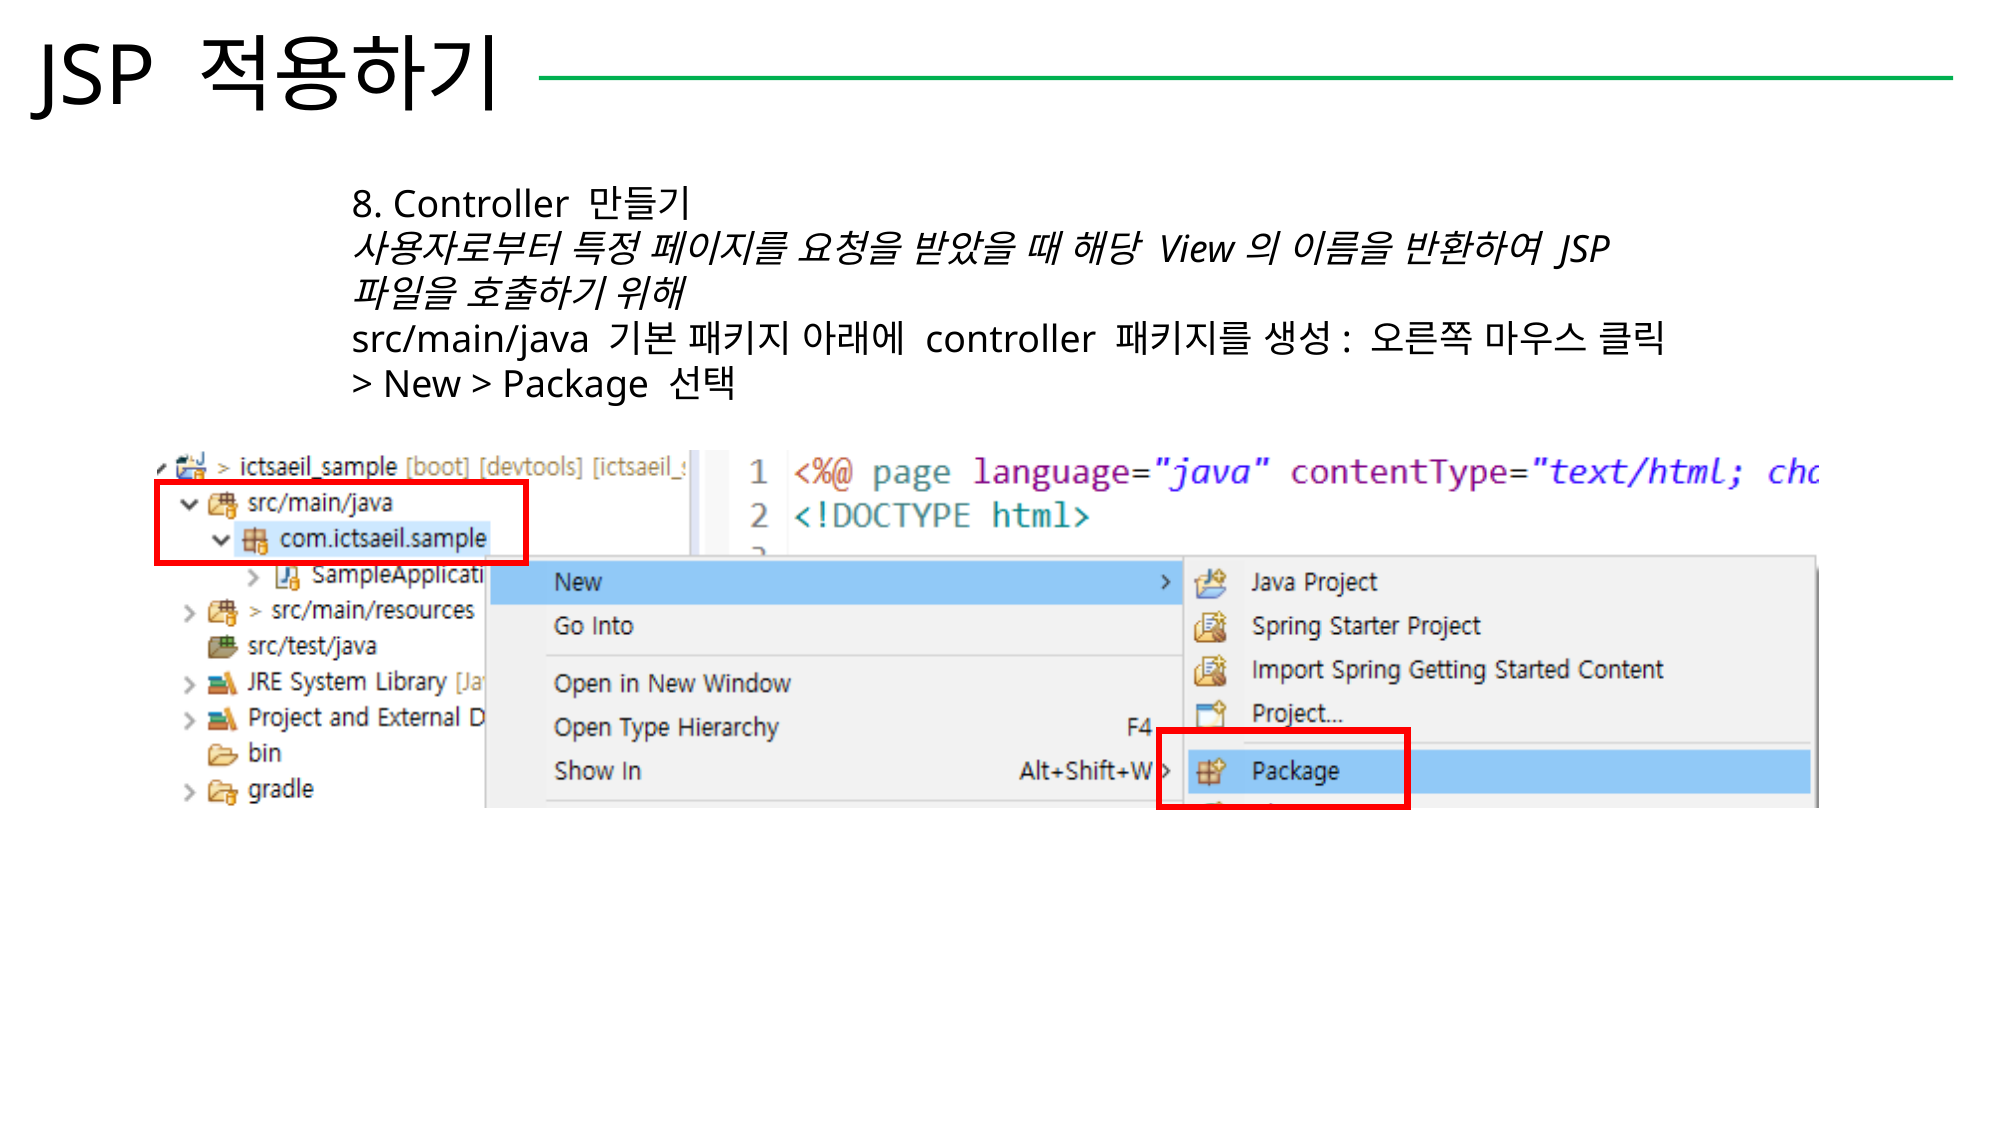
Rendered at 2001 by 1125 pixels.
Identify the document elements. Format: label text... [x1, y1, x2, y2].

text_box 8. Controller 만들기 사용자로부터 특정 페이지를 요청을 받았을 때 해당 View의 이름을 반환하여 JSP 파일을 호출하기 위해 src/main/java 기본 패키지 아래에 controller 패키지를 생성: 오른쪽 마우스 클릭 > New > Package 선택 [336, 172, 1692, 413]
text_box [22, 21, 1954, 135]
picture [157, 450, 1819, 808]
